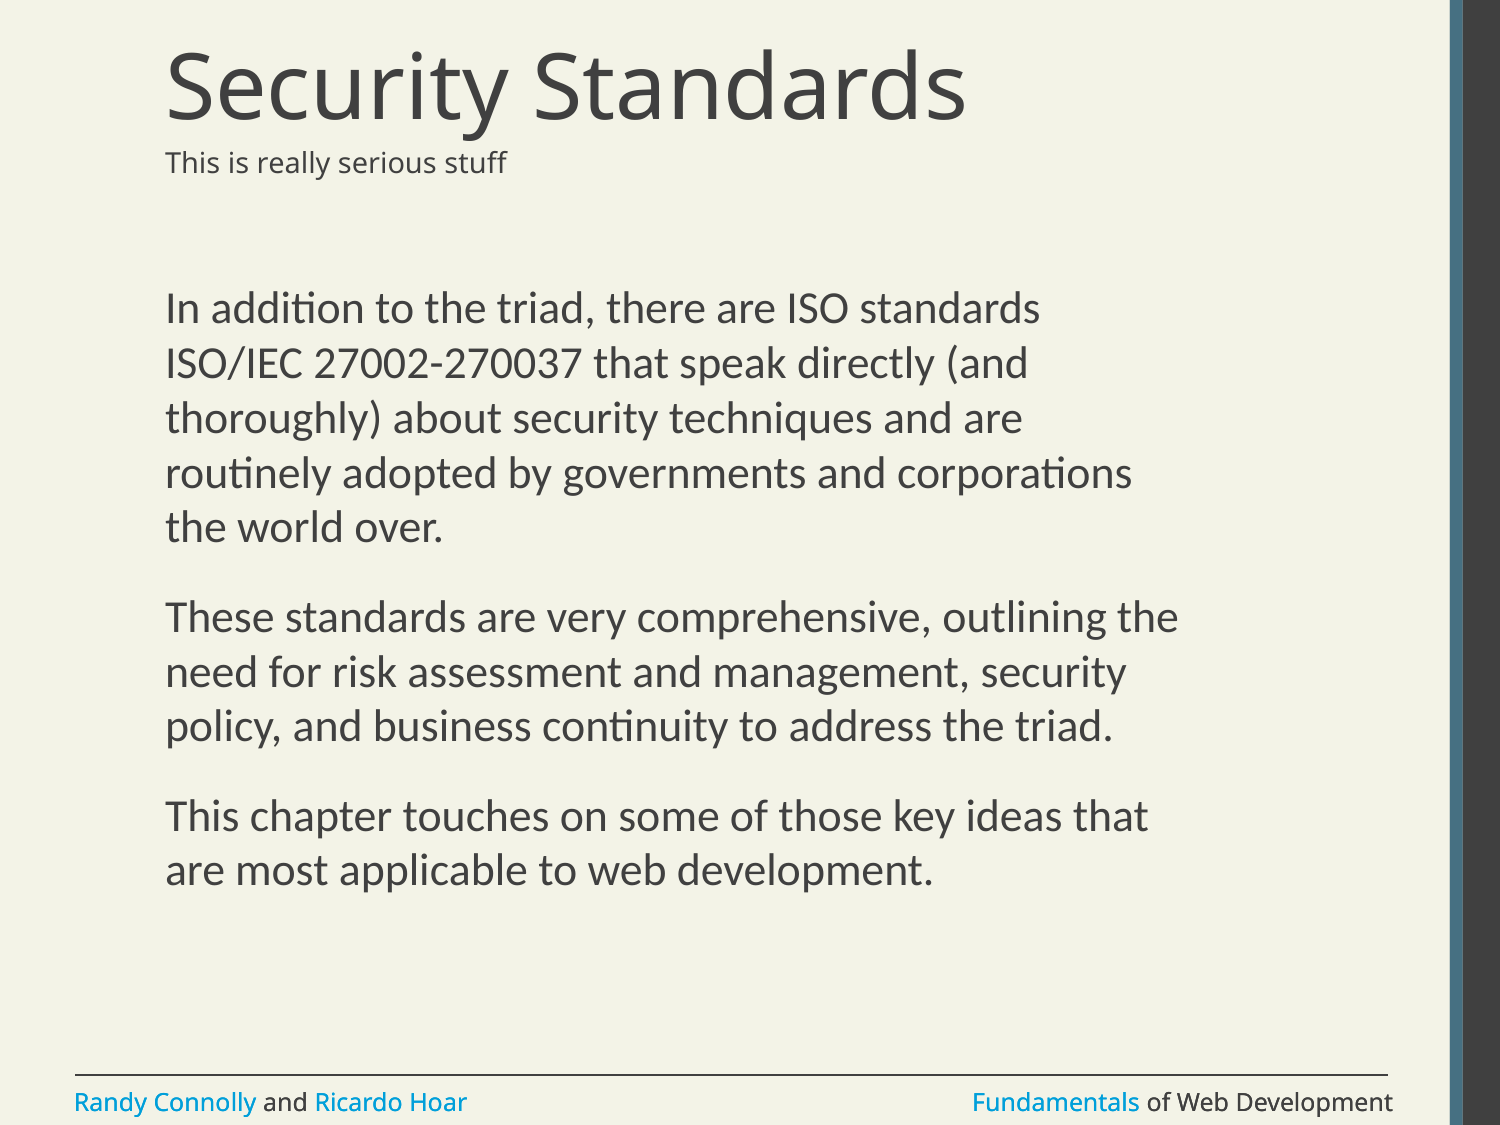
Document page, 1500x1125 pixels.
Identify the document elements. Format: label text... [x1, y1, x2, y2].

title Security Standards [150, 20, 1425, 188]
list In addition to the triad, there are ISO standards ISO/IEC 27002-270037 that speak directly (and thoroughly) about security techniques and are routinely adopted by governments and corporations the world over. These standards are very comprehensive, outlining the need for risk assessment and management, security policy, and business continuity to address the triad. This chapter touches on some of those key ideas that are most applicable to web development. [150, 270, 1200, 1013]
list This is really serious stuff [150, 137, 1200, 188]
